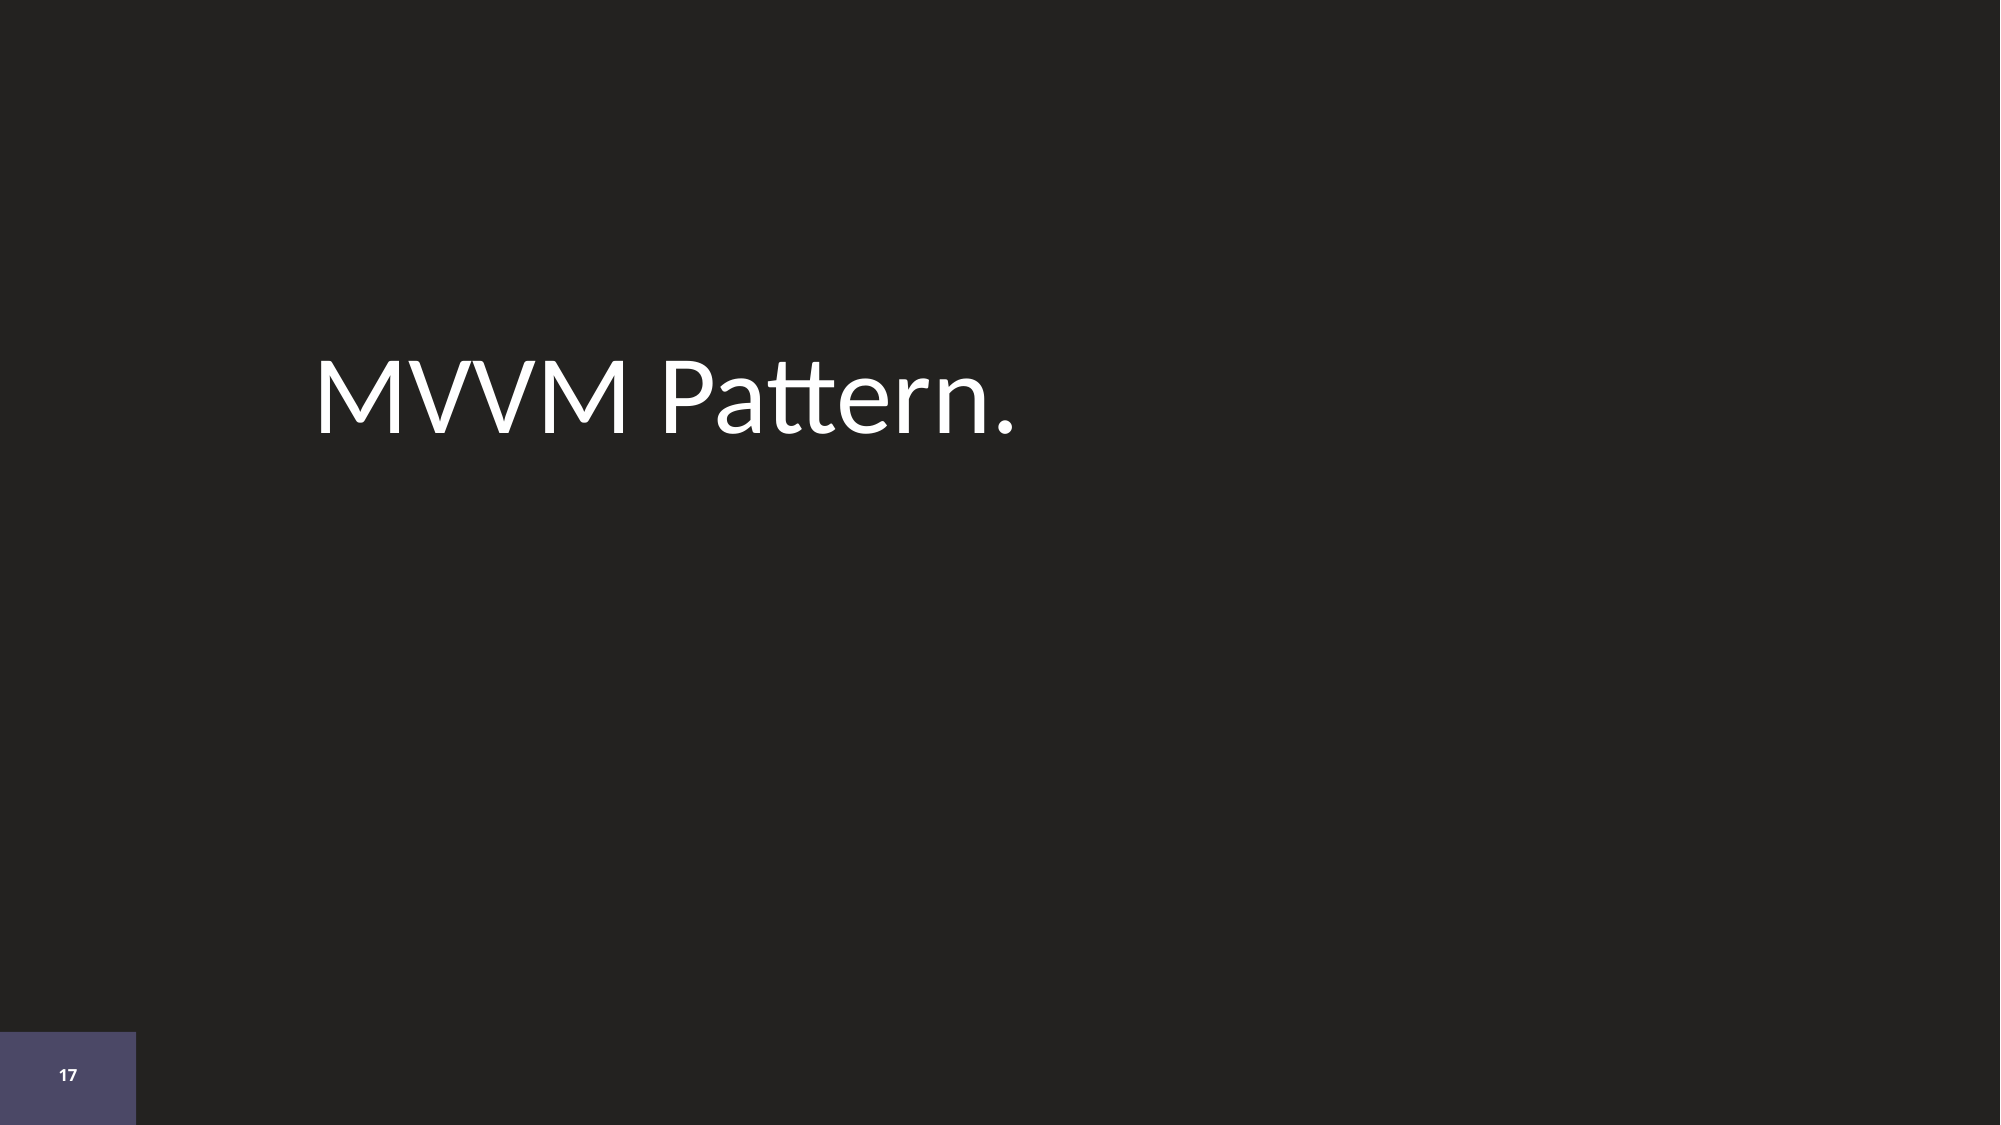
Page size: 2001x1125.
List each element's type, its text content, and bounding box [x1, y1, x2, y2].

text_box MVVM Pattern. [297, 313, 1353, 464]
